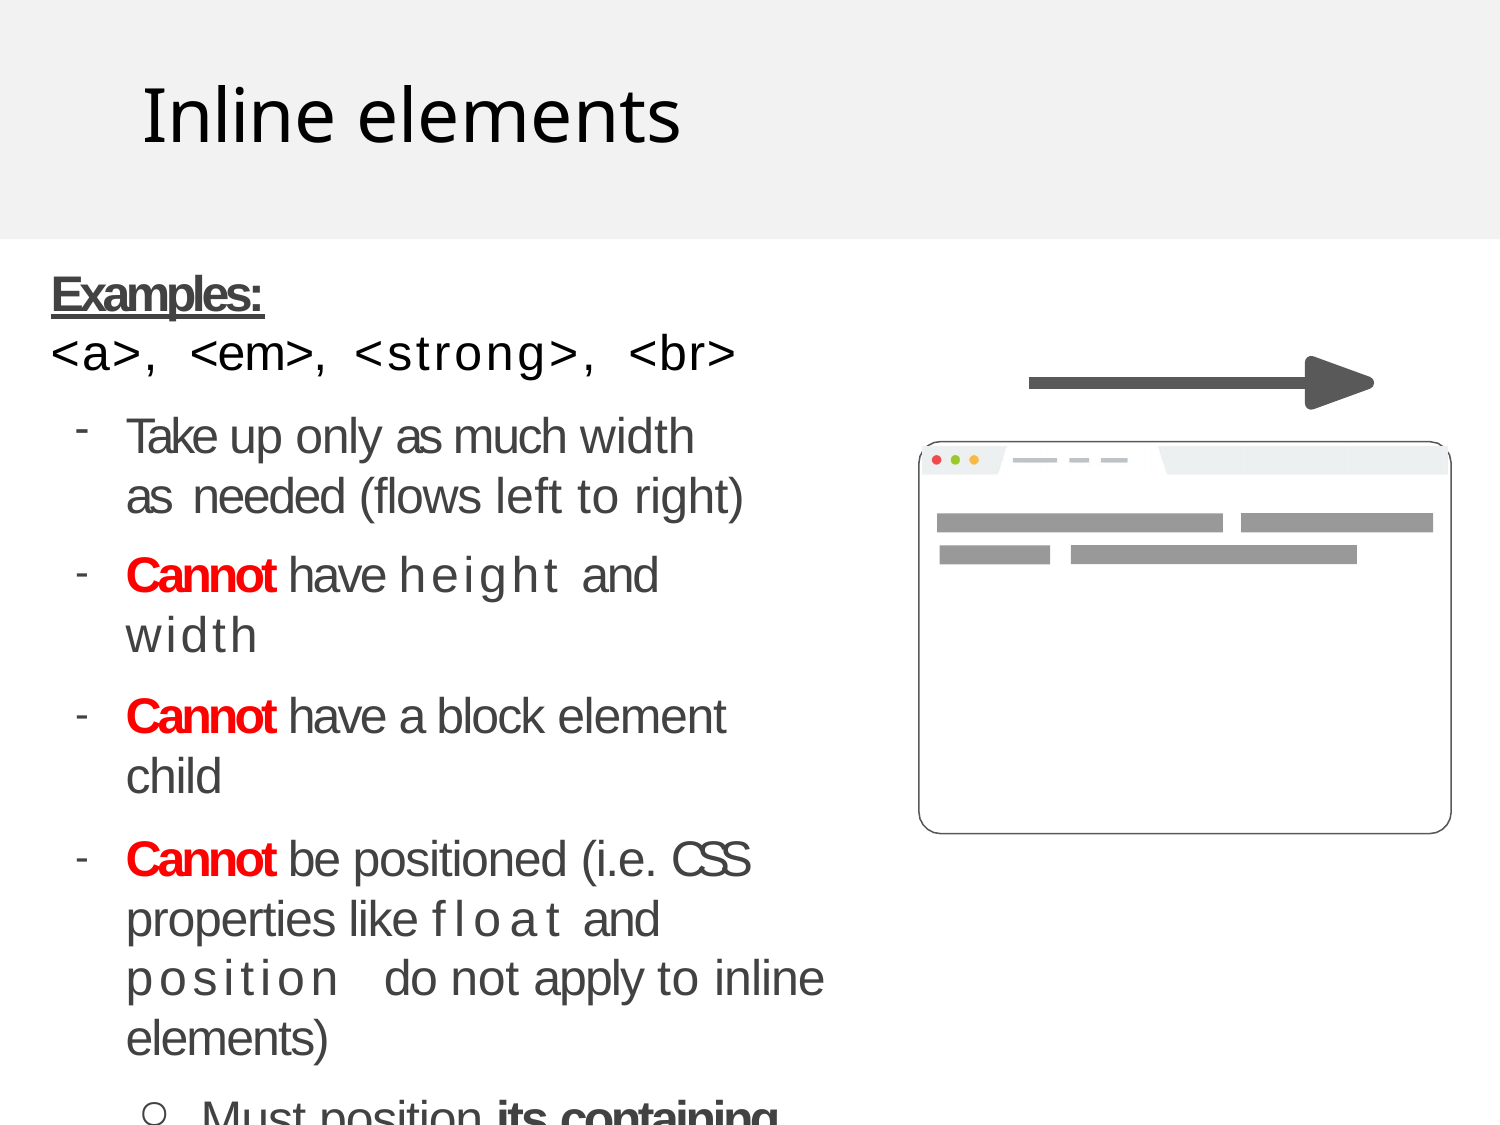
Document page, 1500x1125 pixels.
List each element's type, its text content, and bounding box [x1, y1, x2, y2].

text_box [937, 513, 1223, 533]
text_box [918, 452, 1452, 834]
text_box [939, 545, 1051, 565]
text_box [927, 441, 1442, 446]
text_box [922, 446, 1448, 476]
title Inline elements [140, 65, 717, 256]
text_box [1070, 545, 1357, 565]
text_box [1311, 362, 1368, 404]
text_box [1241, 513, 1434, 533]
text_box Examples: <a>, <em>, <strong>, <br> Take up only as much width as needed (flows left to right) Cannot have height and width Cannot have a block element child Cannot be positioned (i.e. CSS properties like float and position do not apply to inline elements) Must position its containing block element instead [48, 259, 896, 1125]
